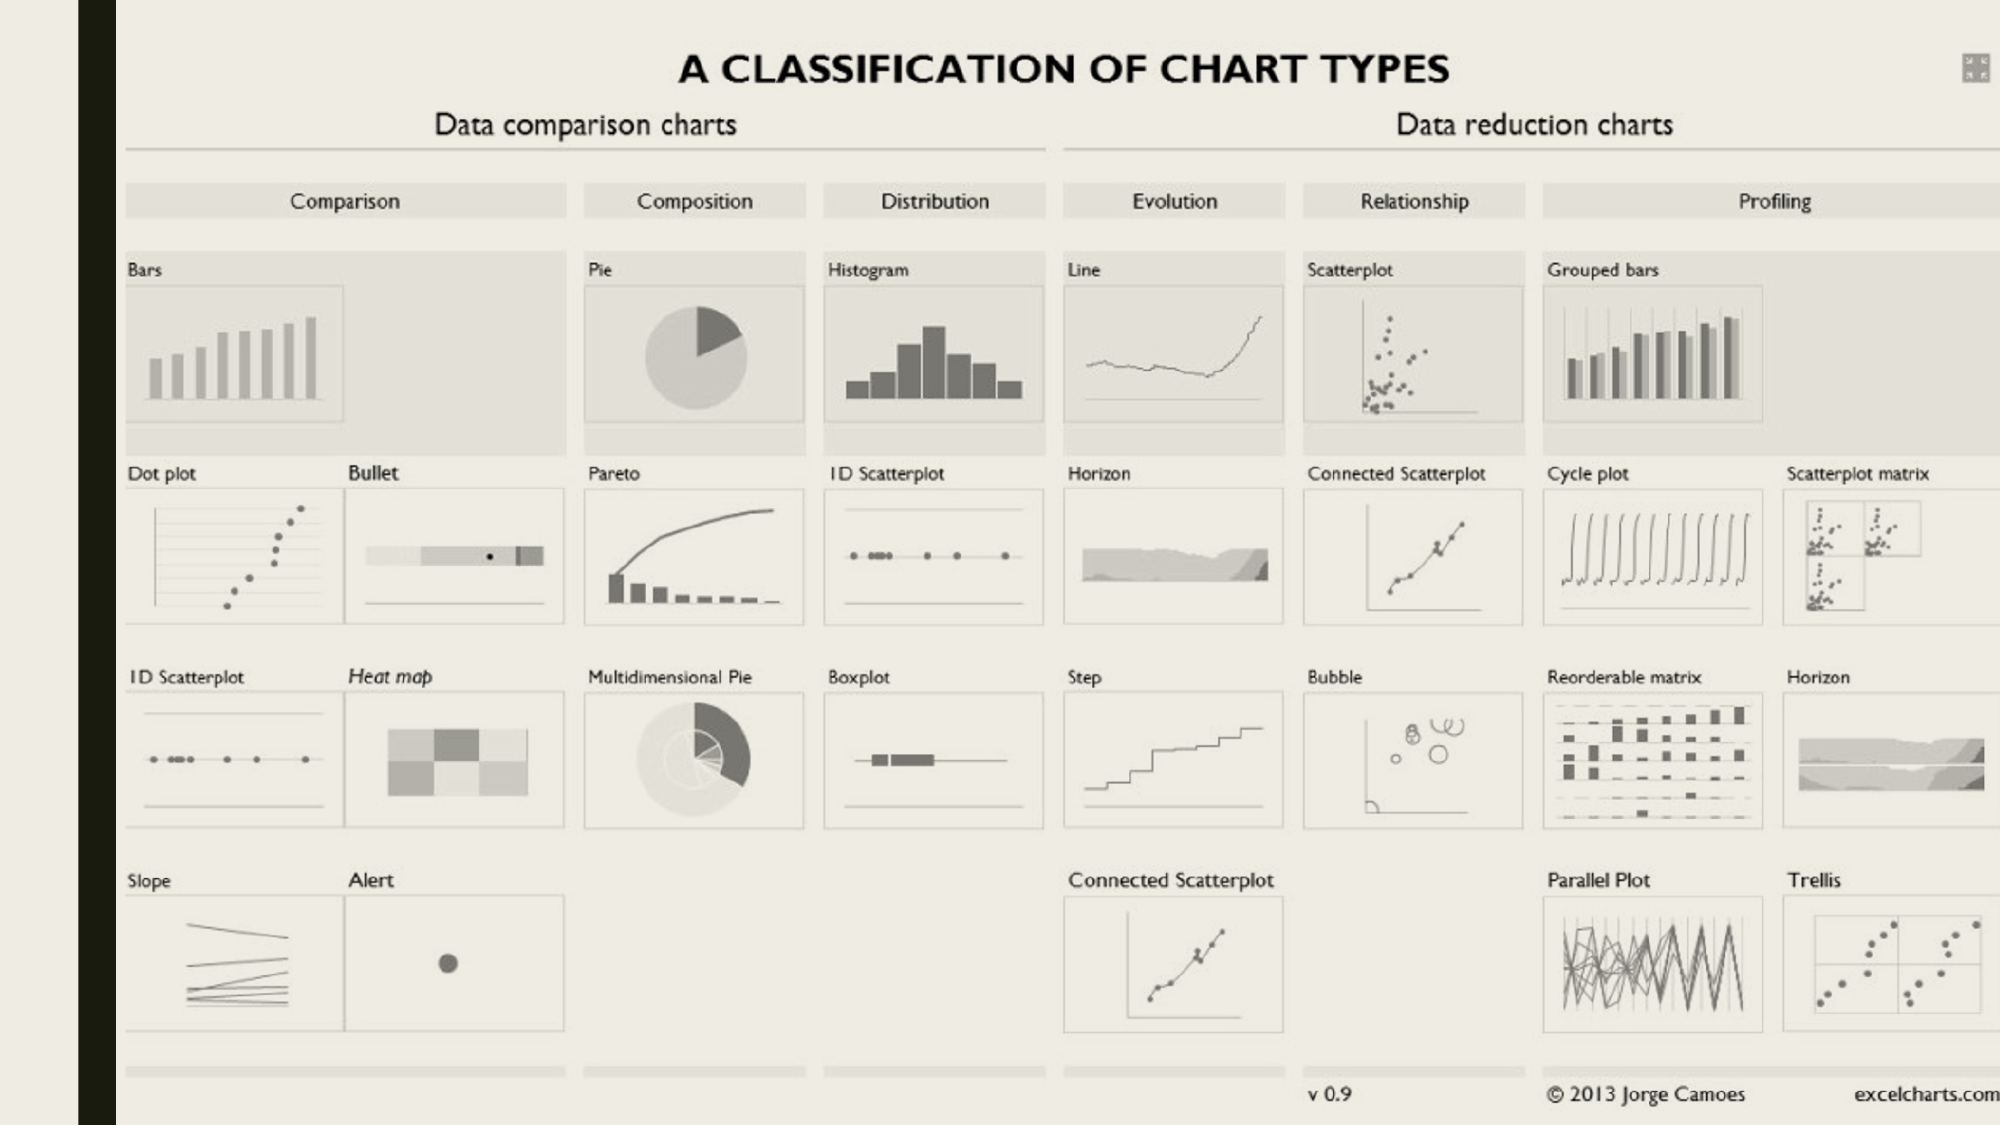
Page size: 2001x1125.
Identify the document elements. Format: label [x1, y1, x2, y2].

picture [124, 41, 2000, 1111]
